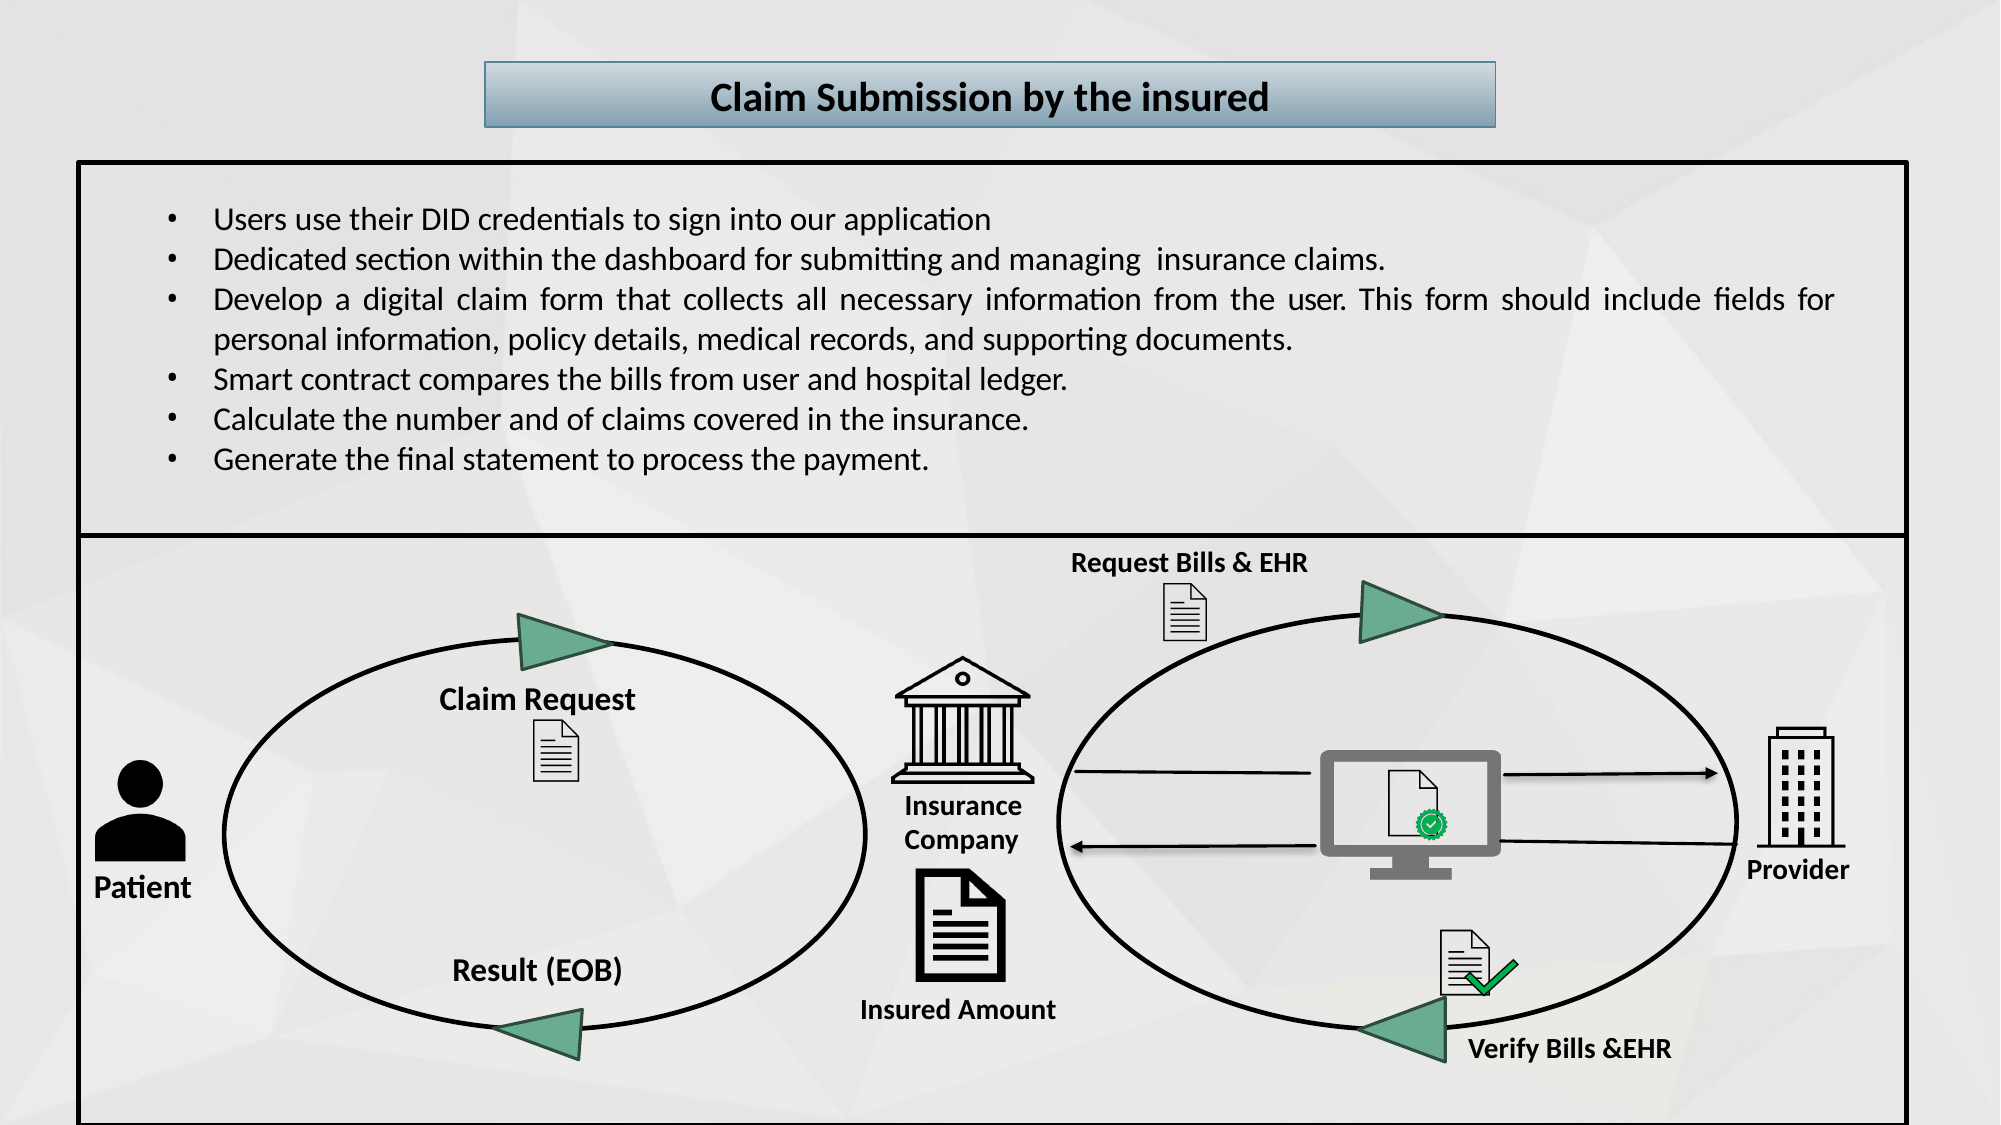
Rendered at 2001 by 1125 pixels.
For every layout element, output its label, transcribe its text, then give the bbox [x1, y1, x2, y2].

text_box [516, 612, 615, 670]
text_box Users use their DID credentials to sign into our application Dedicated section within the dashboard for submitting and managing insurance claims. Develop a digital claim form that collects all necessary information from the user. This form should include fields for personal information, policy details, medical records, and supporting documents. Smart contract compares the bills from user and hospital ledger. Calculate the number and of claims covered in the insurance. Generate the final statement to process the payment. [149, 109, 1851, 485]
text_box Verify Bills &EHR [1453, 1021, 1688, 1072]
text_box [1500, 840, 1737, 845]
text_box Result (EOB) [437, 941, 639, 996]
text_box [1066, 615, 1714, 845]
picture [518, 713, 593, 788]
picture [0, 0, 2001, 1125]
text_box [1720, 711, 1878, 894]
text_box [78, 535, 1907, 1125]
picture [1301, 723, 1519, 906]
text_box [1358, 580, 1446, 644]
text_box [1356, 1004, 1447, 1064]
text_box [801, 856, 1116, 1034]
picture [1425, 922, 1519, 1004]
text_box Claim Request [417, 670, 695, 725]
text_box [78, 162, 1907, 535]
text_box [72, 738, 215, 914]
text_box Request Bills & EHR [1056, 535, 1324, 586]
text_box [872, 634, 1060, 865]
text_box [491, 1007, 584, 1062]
text_box [224, 639, 866, 1029]
text_box [1119, 853, 1715, 1029]
text_box Claim Submission by the insured [484, 61, 1496, 109]
picture [1150, 576, 1221, 647]
